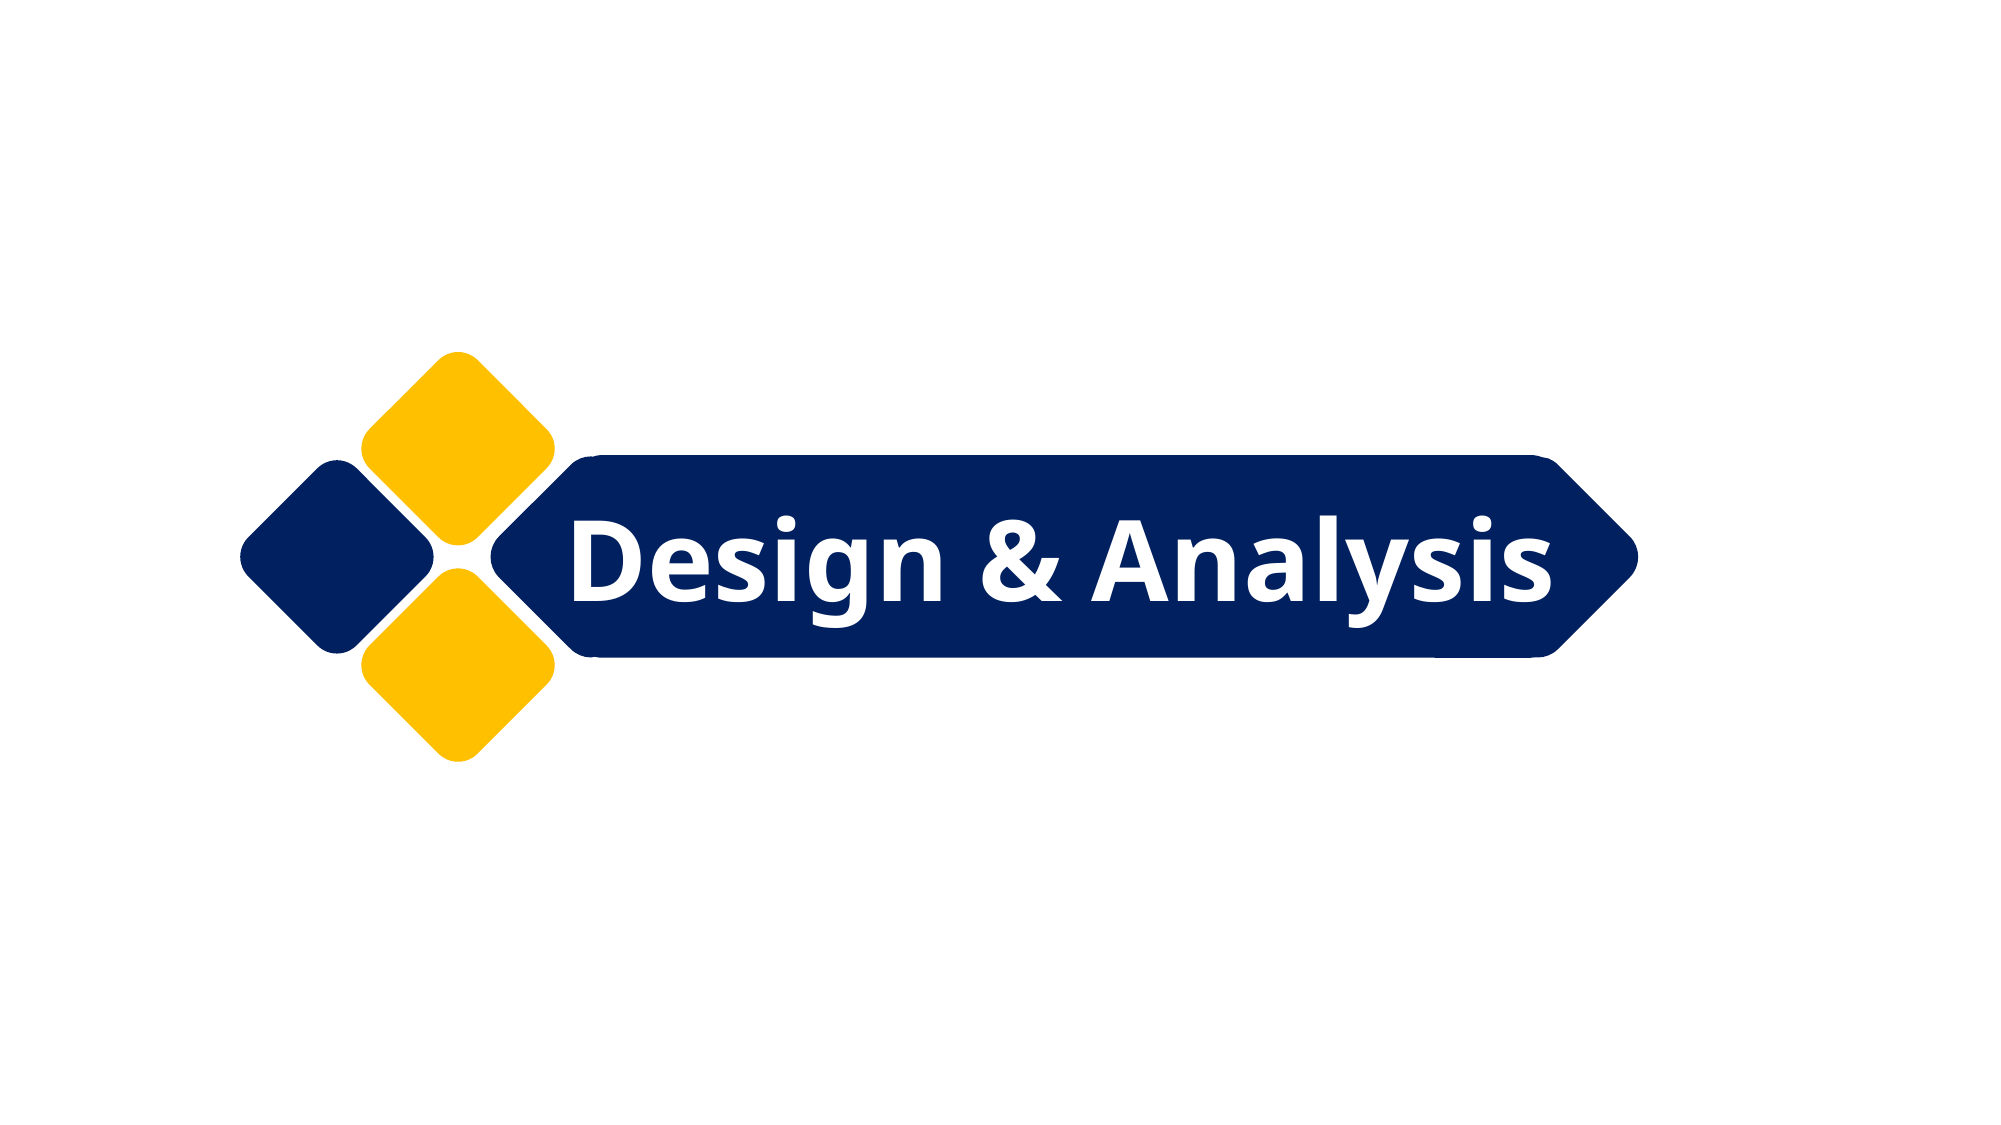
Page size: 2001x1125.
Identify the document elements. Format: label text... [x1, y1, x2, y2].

text_box [1626, 531, 1640, 583]
text_box [551, 631, 1578, 659]
text_box [489, 485, 549, 629]
text_box [360, 567, 556, 763]
text_box Design & Analysis [549, 481, 1626, 631]
text_box [360, 350, 556, 547]
text_box [239, 459, 435, 655]
text_box [553, 454, 1576, 481]
